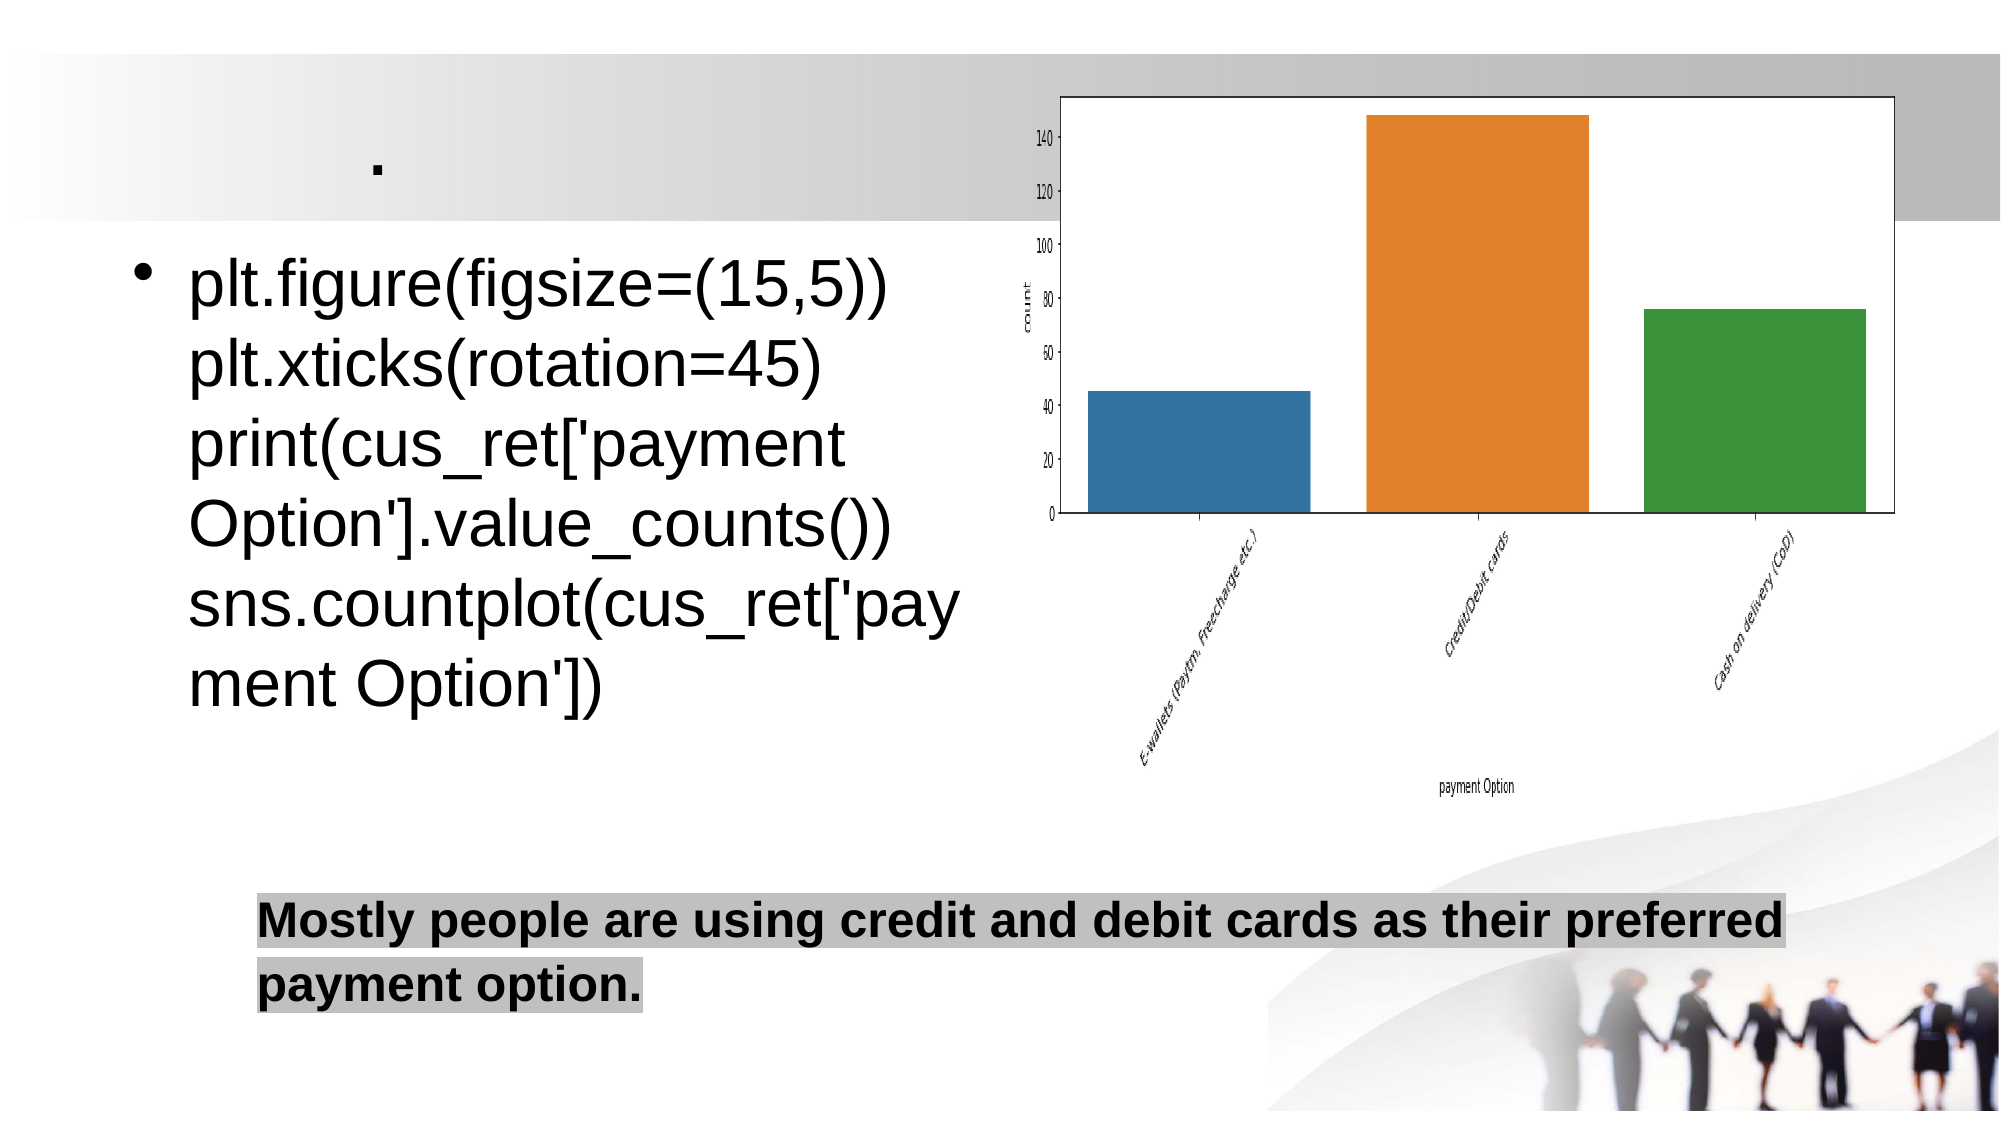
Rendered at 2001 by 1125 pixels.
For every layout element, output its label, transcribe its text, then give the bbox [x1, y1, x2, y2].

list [1016, 83, 1900, 811]
picture [1268, 728, 1999, 1111]
text_box Mostly people are using credit and debit cards as their preferred payment option. [241, 876, 1837, 1020]
title . [99, 44, 656, 233]
list plt.figure(figsize=(15,5)) plt.xticks(rotation=45) print(cus_ret['payment Option'].value_counts()) sns.countplot(cus_ret['payment Option']) [117, 232, 1002, 976]
